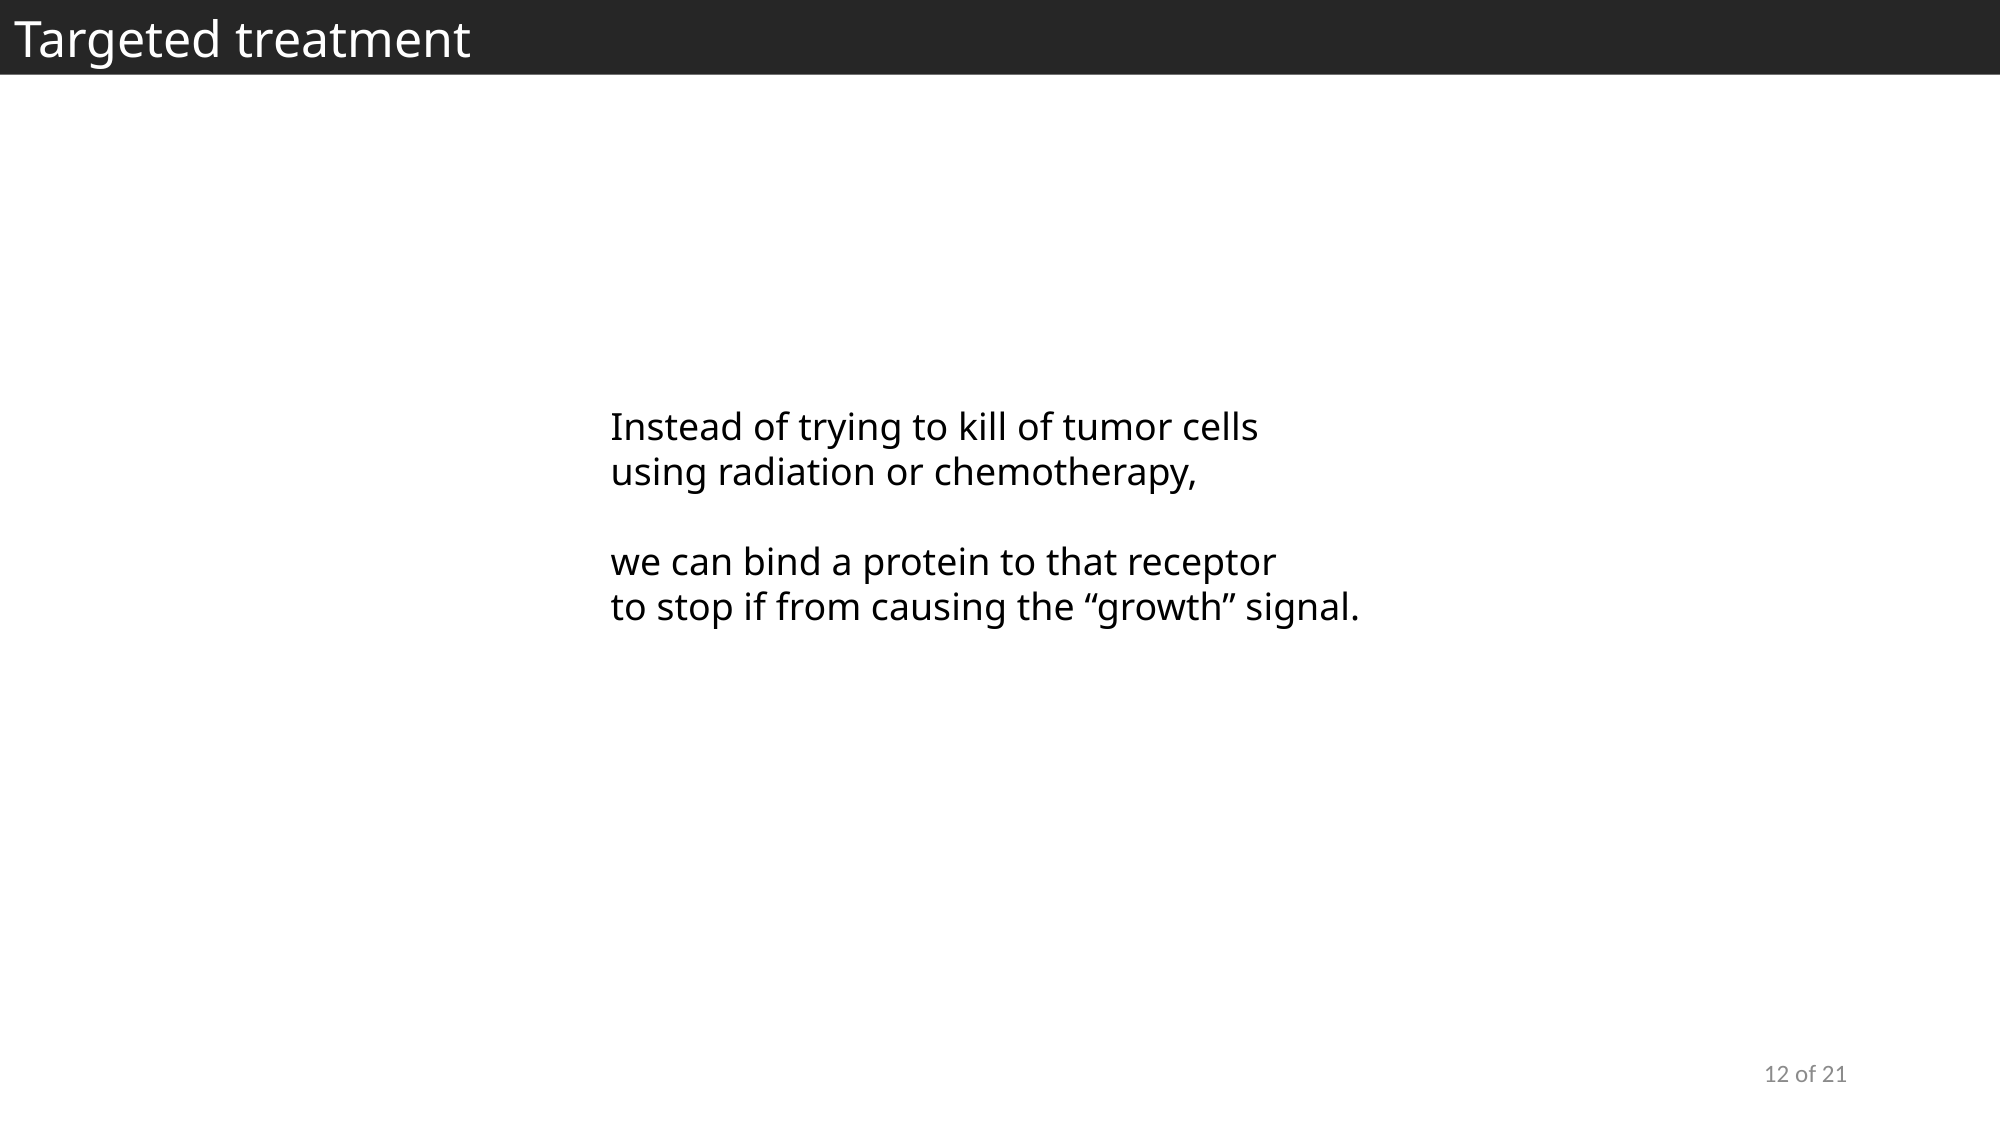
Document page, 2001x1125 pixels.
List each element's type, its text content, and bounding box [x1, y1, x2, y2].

text_box Targeted treatment [0, 0, 2000, 75]
text_box Instead of trying to kill of tumor cells using radiation or chemotherapy, we can bind a protein to that receptor to stop if from causing the “growth” signal. [595, 395, 1405, 636]
slide_number 12 of 21 [1412, 1042, 1863, 1103]
